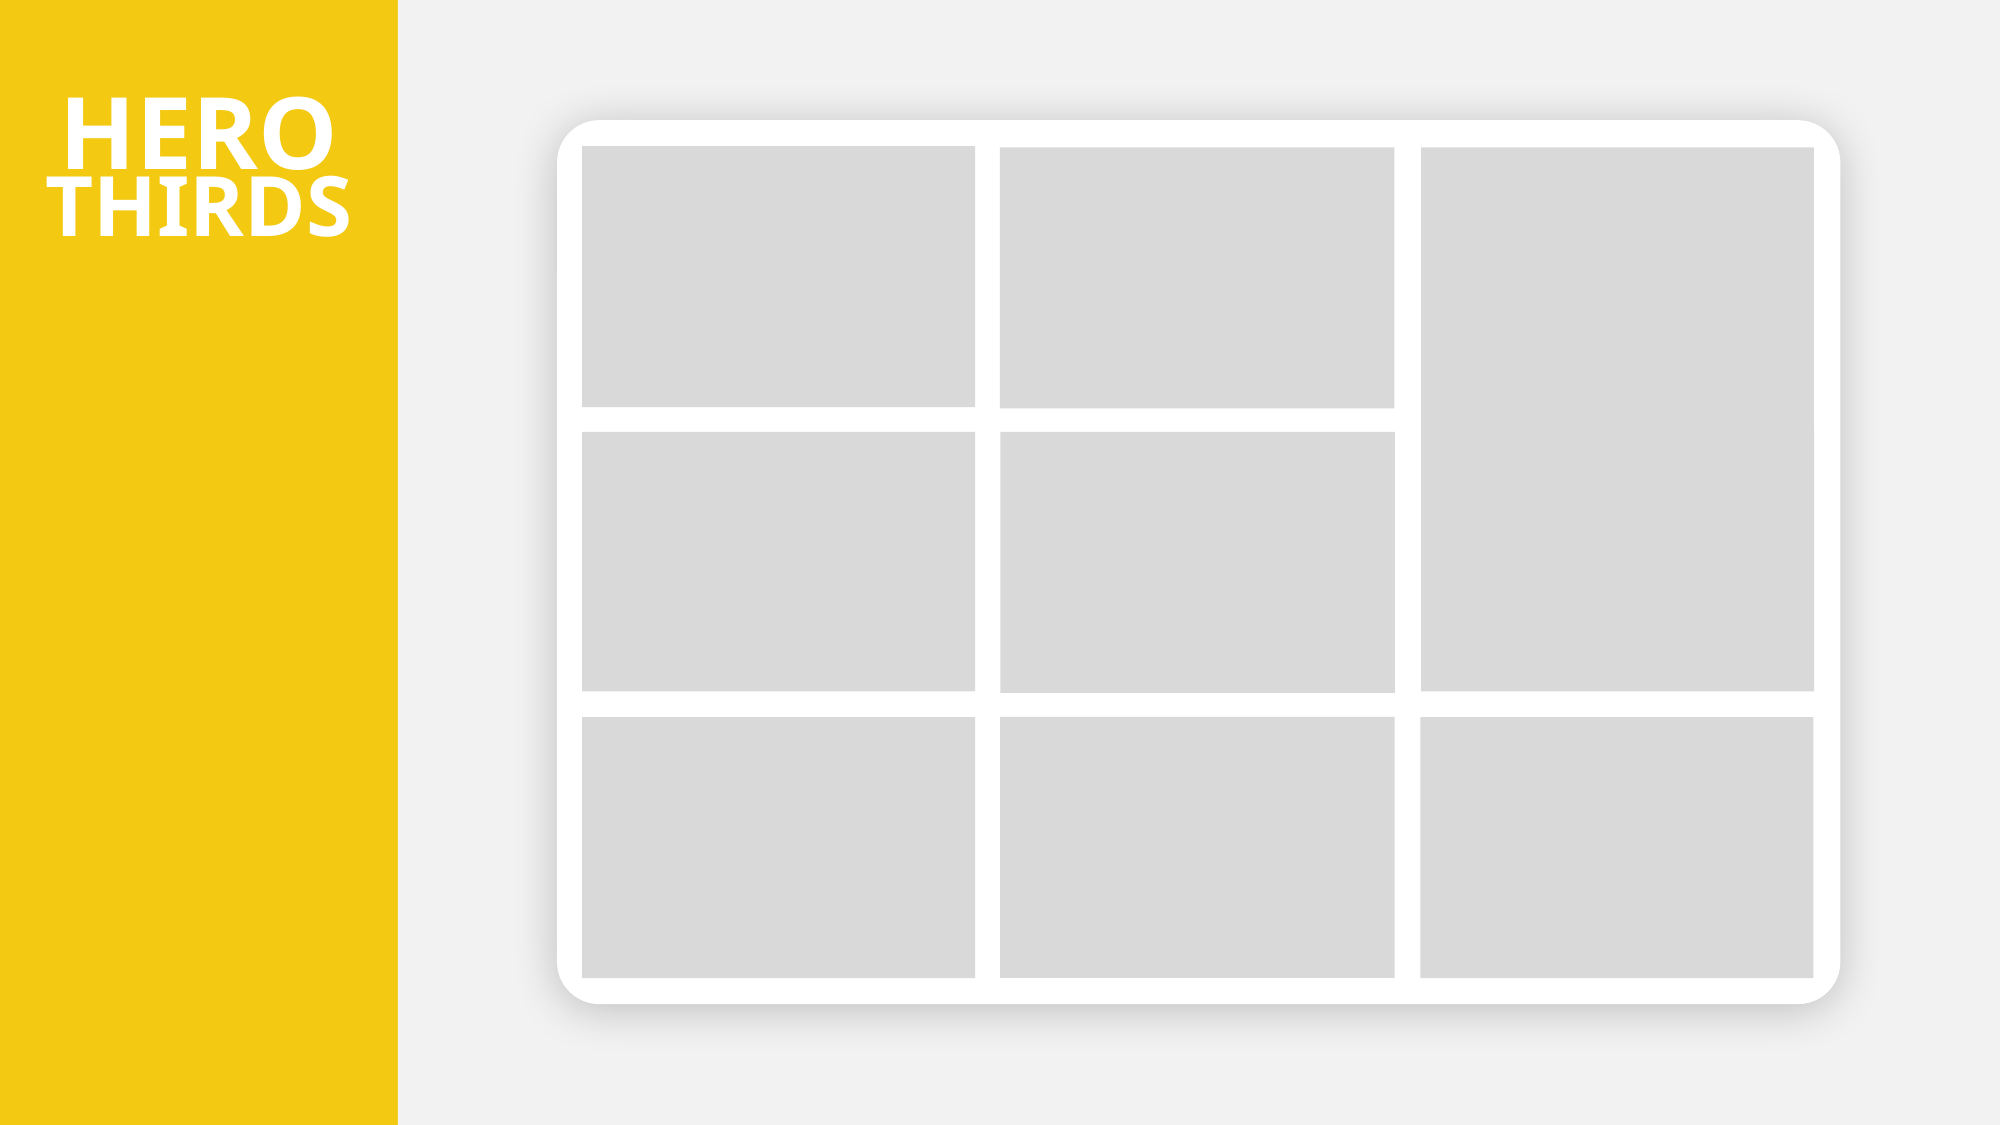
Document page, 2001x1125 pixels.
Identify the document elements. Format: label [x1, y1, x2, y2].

text_box [0, 62, 398, 262]
text_box [0, 0, 2000, 1125]
